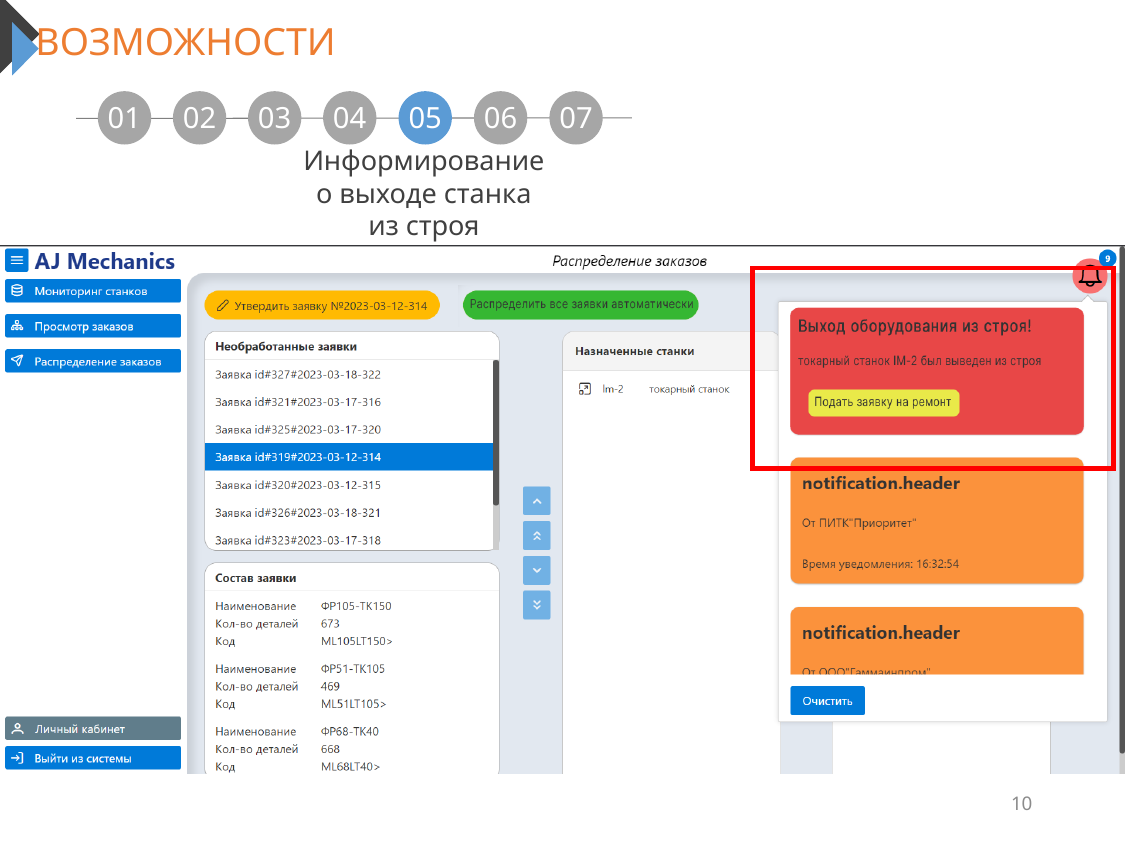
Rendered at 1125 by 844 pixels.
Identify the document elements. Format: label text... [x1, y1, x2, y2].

text_box [12, 22, 35, 76]
text_box 02 [172, 91, 227, 117]
text_box 06 [474, 119, 528, 136]
text_box 01 [97, 119, 152, 145]
text_box Информирование о выходе станка из строя [285, 136, 562, 193]
text_box ВОЗМОЖНОСТИ [35, 18, 336, 64]
text_box 04 [323, 119, 377, 136]
text_box 06 [474, 91, 528, 117]
text_box 01 [97, 91, 152, 117]
text_box 02 [172, 119, 227, 145]
text_box 07 [549, 119, 603, 145]
picture [0, 193, 1125, 826]
text_box [0, 0, 35, 74]
text_box 07 [549, 91, 603, 117]
text_box 04 [323, 91, 377, 117]
text_box 05 [398, 119, 452, 136]
text_box 05 [398, 91, 452, 117]
text_box 03 [248, 119, 302, 145]
text_box 03 [248, 91, 302, 117]
